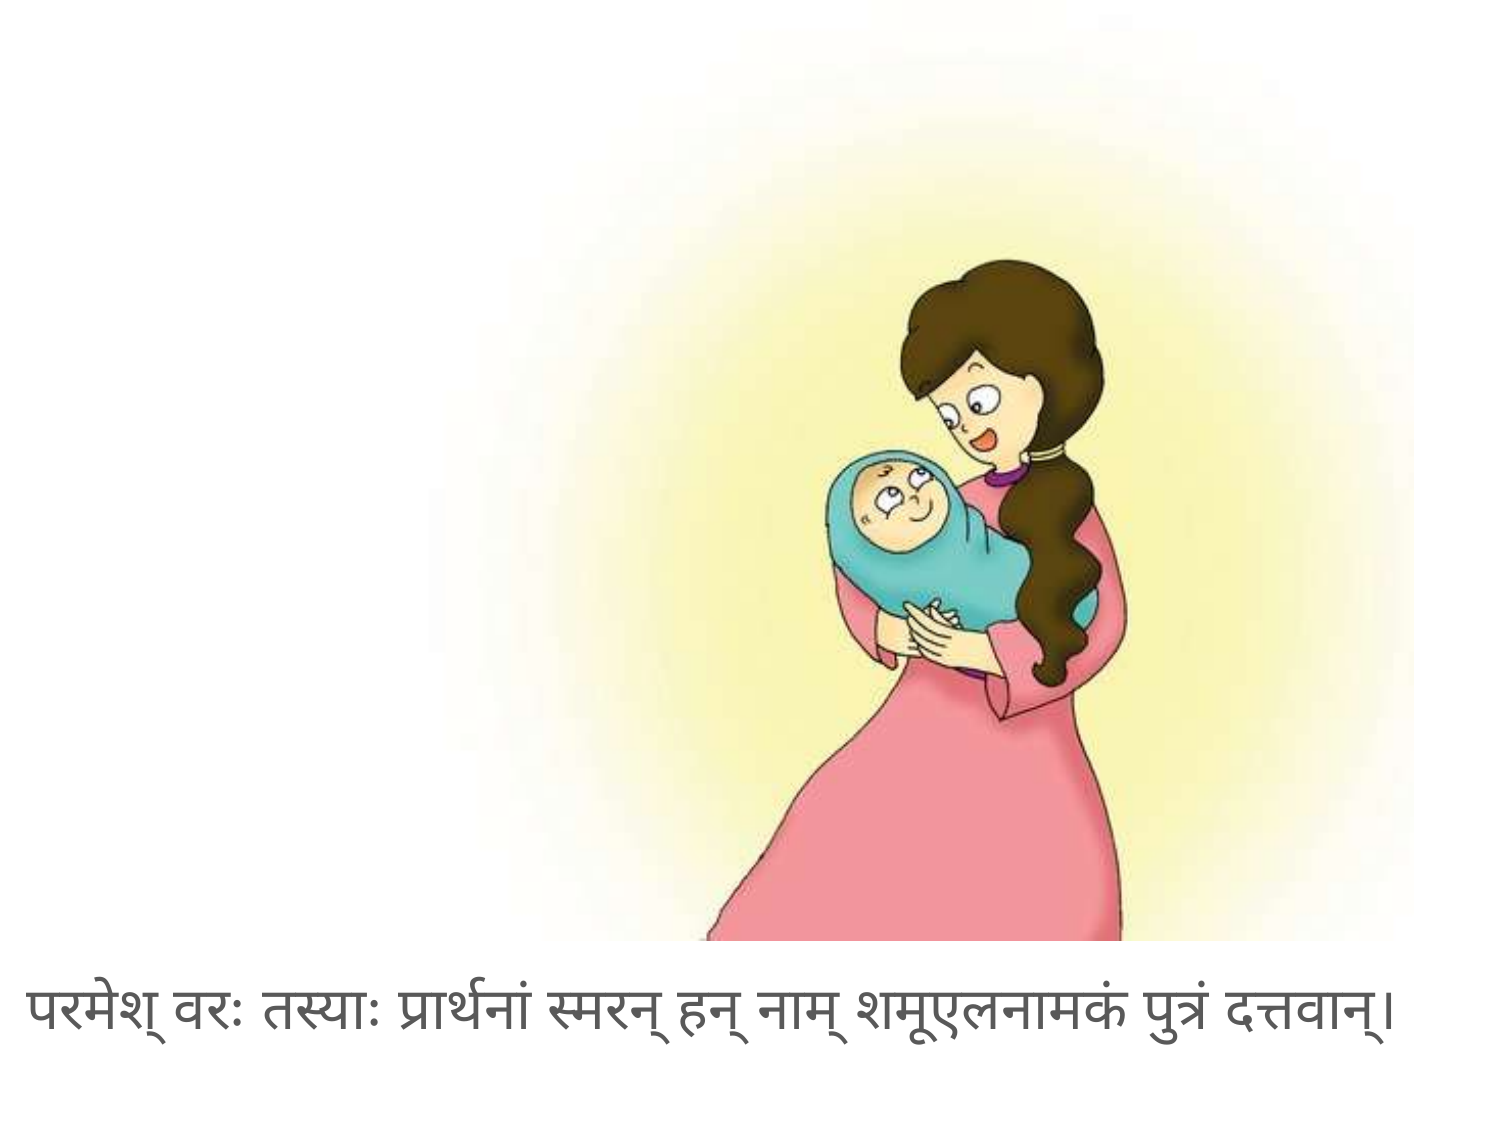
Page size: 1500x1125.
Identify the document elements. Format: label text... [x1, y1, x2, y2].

picture [86, 0, 1414, 941]
text_box परमेश् वरः तस्याः प्रार्थनां स्मरन् हन् नाम् शमूएलनामकं पुत्रं दत्तवान्। [11, 964, 1483, 1049]
